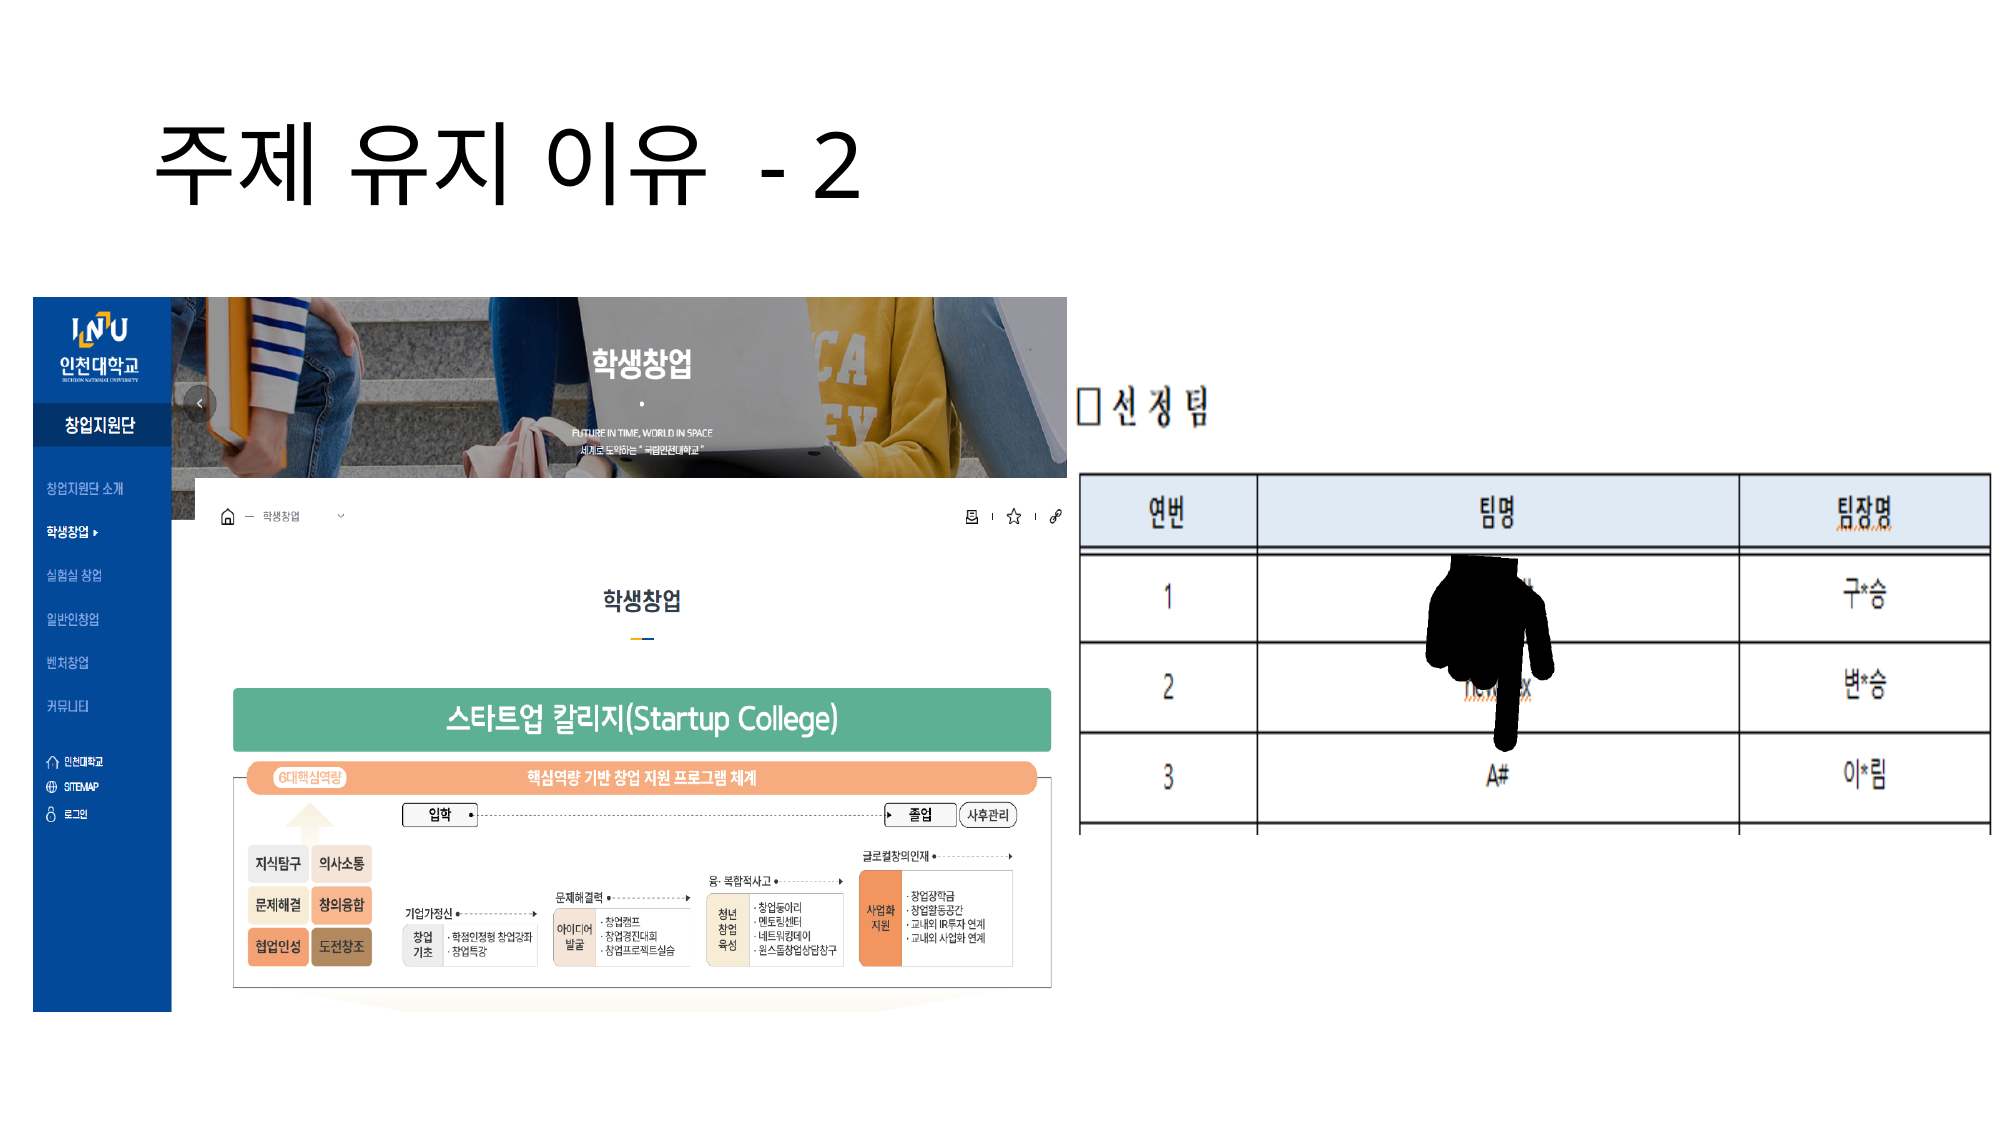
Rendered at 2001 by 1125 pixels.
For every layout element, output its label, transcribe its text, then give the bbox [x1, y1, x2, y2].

title 주제 유지 이유 - 2 [137, 59, 1863, 278]
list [33, 297, 1067, 1013]
picture [1067, 366, 2000, 836]
